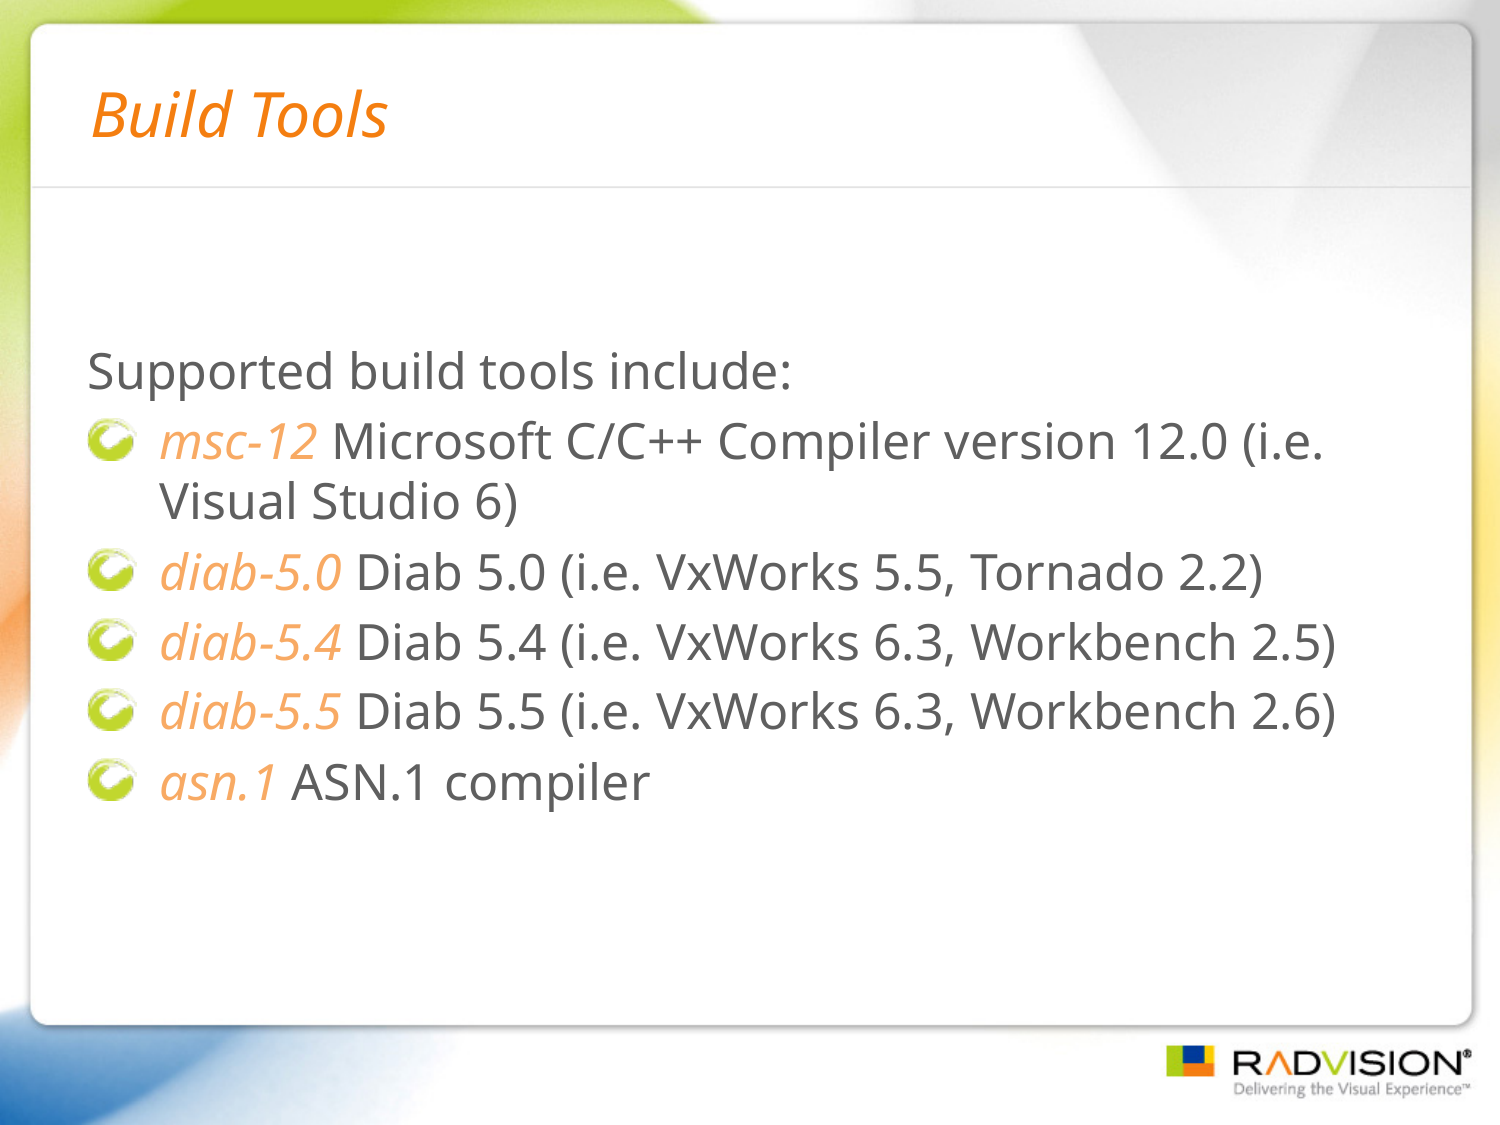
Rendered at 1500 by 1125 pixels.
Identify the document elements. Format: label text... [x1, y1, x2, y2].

list Supported build tools include: msc-12 Microsoft C/C++ Compiler version 12.0 (i.e. Visual Studio 6) diab-5.0 Diab 5.0 (i.e. VxWorks 5.5, Tornado 2.2) diab-5.4 Diab 5.4 (i.e. VxWorks 6.3, Workbench 2.5) diab-5.5 Diab 5.5 (i.e. VxWorks 6.3, Workbench 2.6) asn.1 ASN.1 compiler [64, 262, 1415, 1005]
picture [0, 0, 1500, 1125]
title Build Tools [75, 19, 1425, 207]
